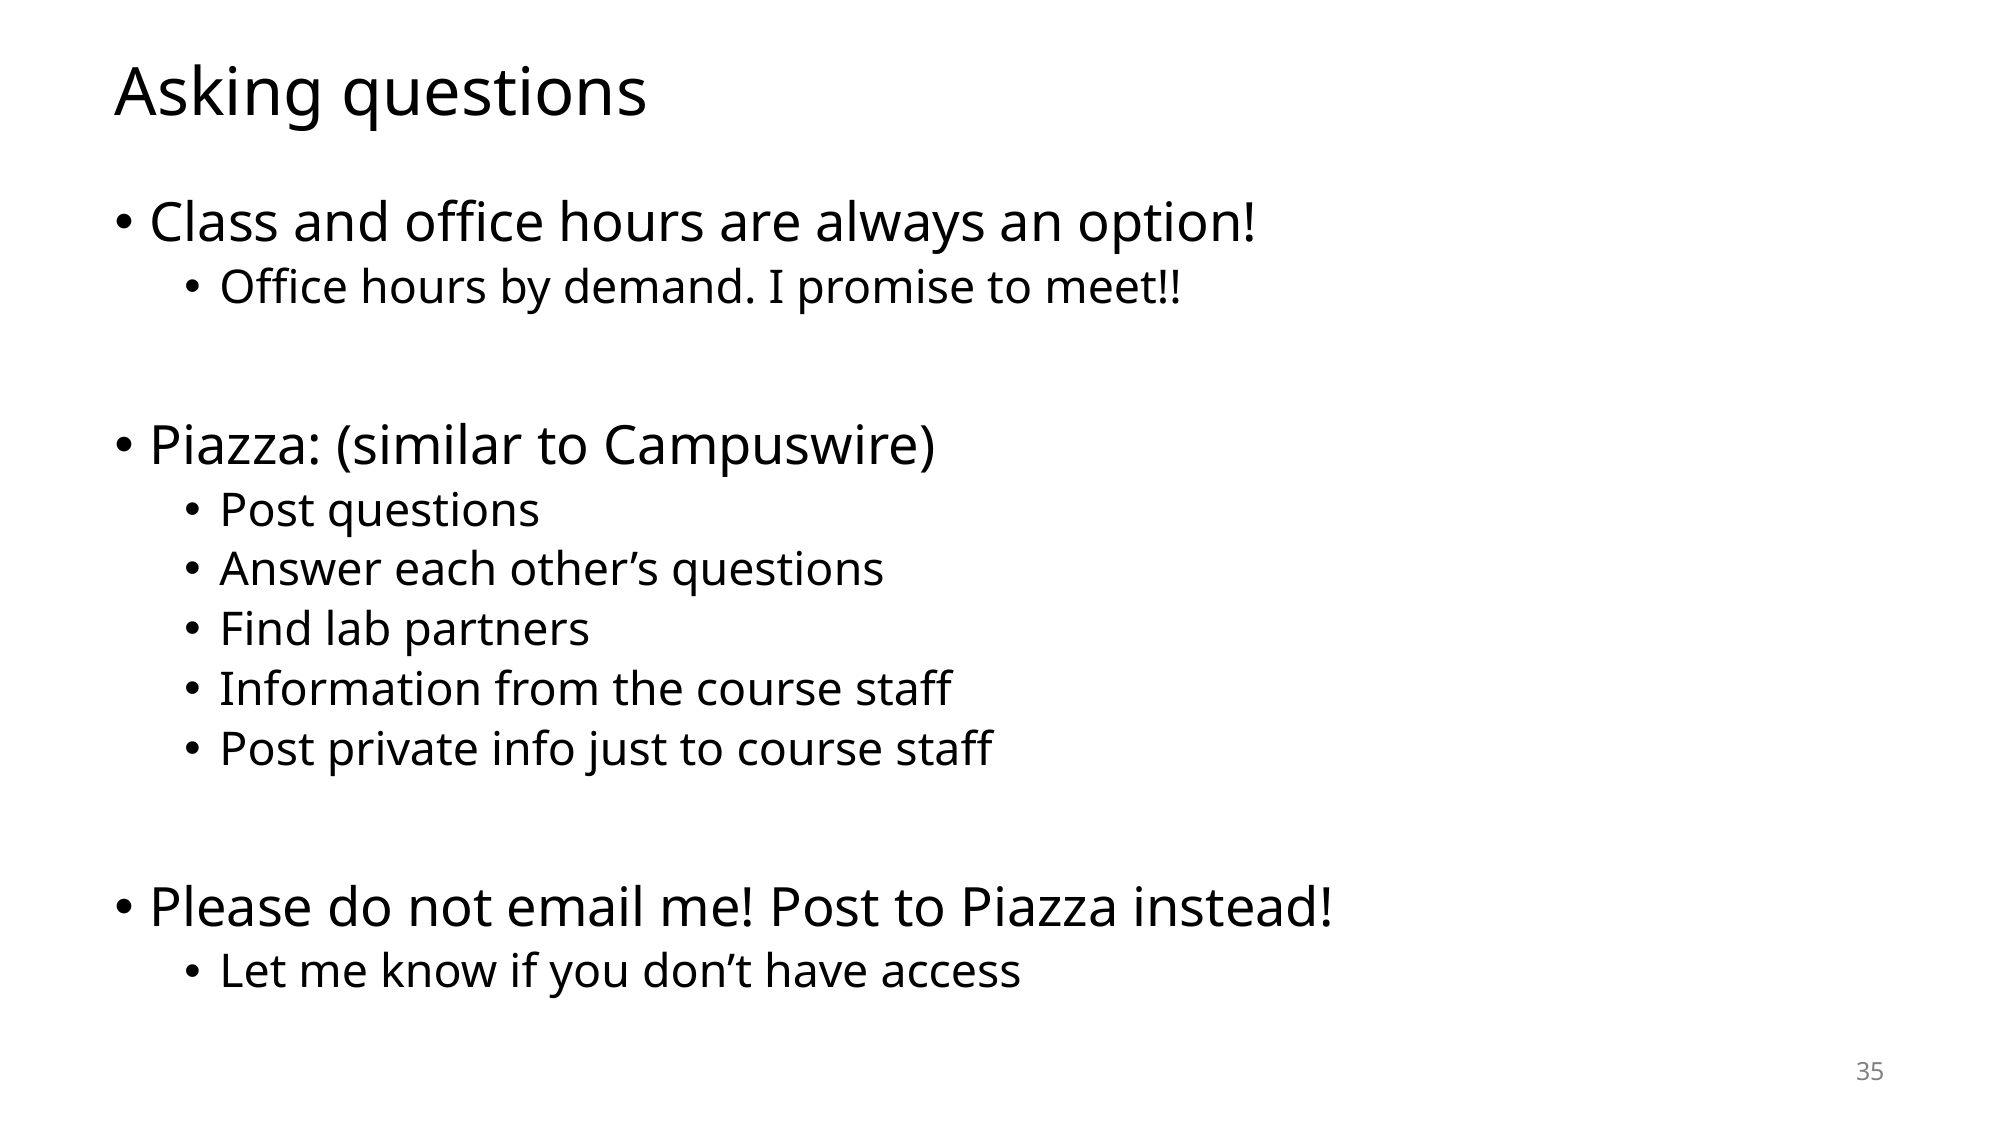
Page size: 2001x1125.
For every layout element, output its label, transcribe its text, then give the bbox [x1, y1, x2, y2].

slide_number 35 [1749, 1042, 1900, 1103]
title Asking questions [99, 37, 1900, 150]
list Class and office hours are always an option! Office hours by demand. I promise to meet!! Piazza: (similar to Campuswire) Post questions Answer each other’s questions Find lab partners Information from the course staff Post private info just to course staff Please do not email me! Post to Piazza instead! Let me know if you don’t have access [99, 187, 1900, 1013]
